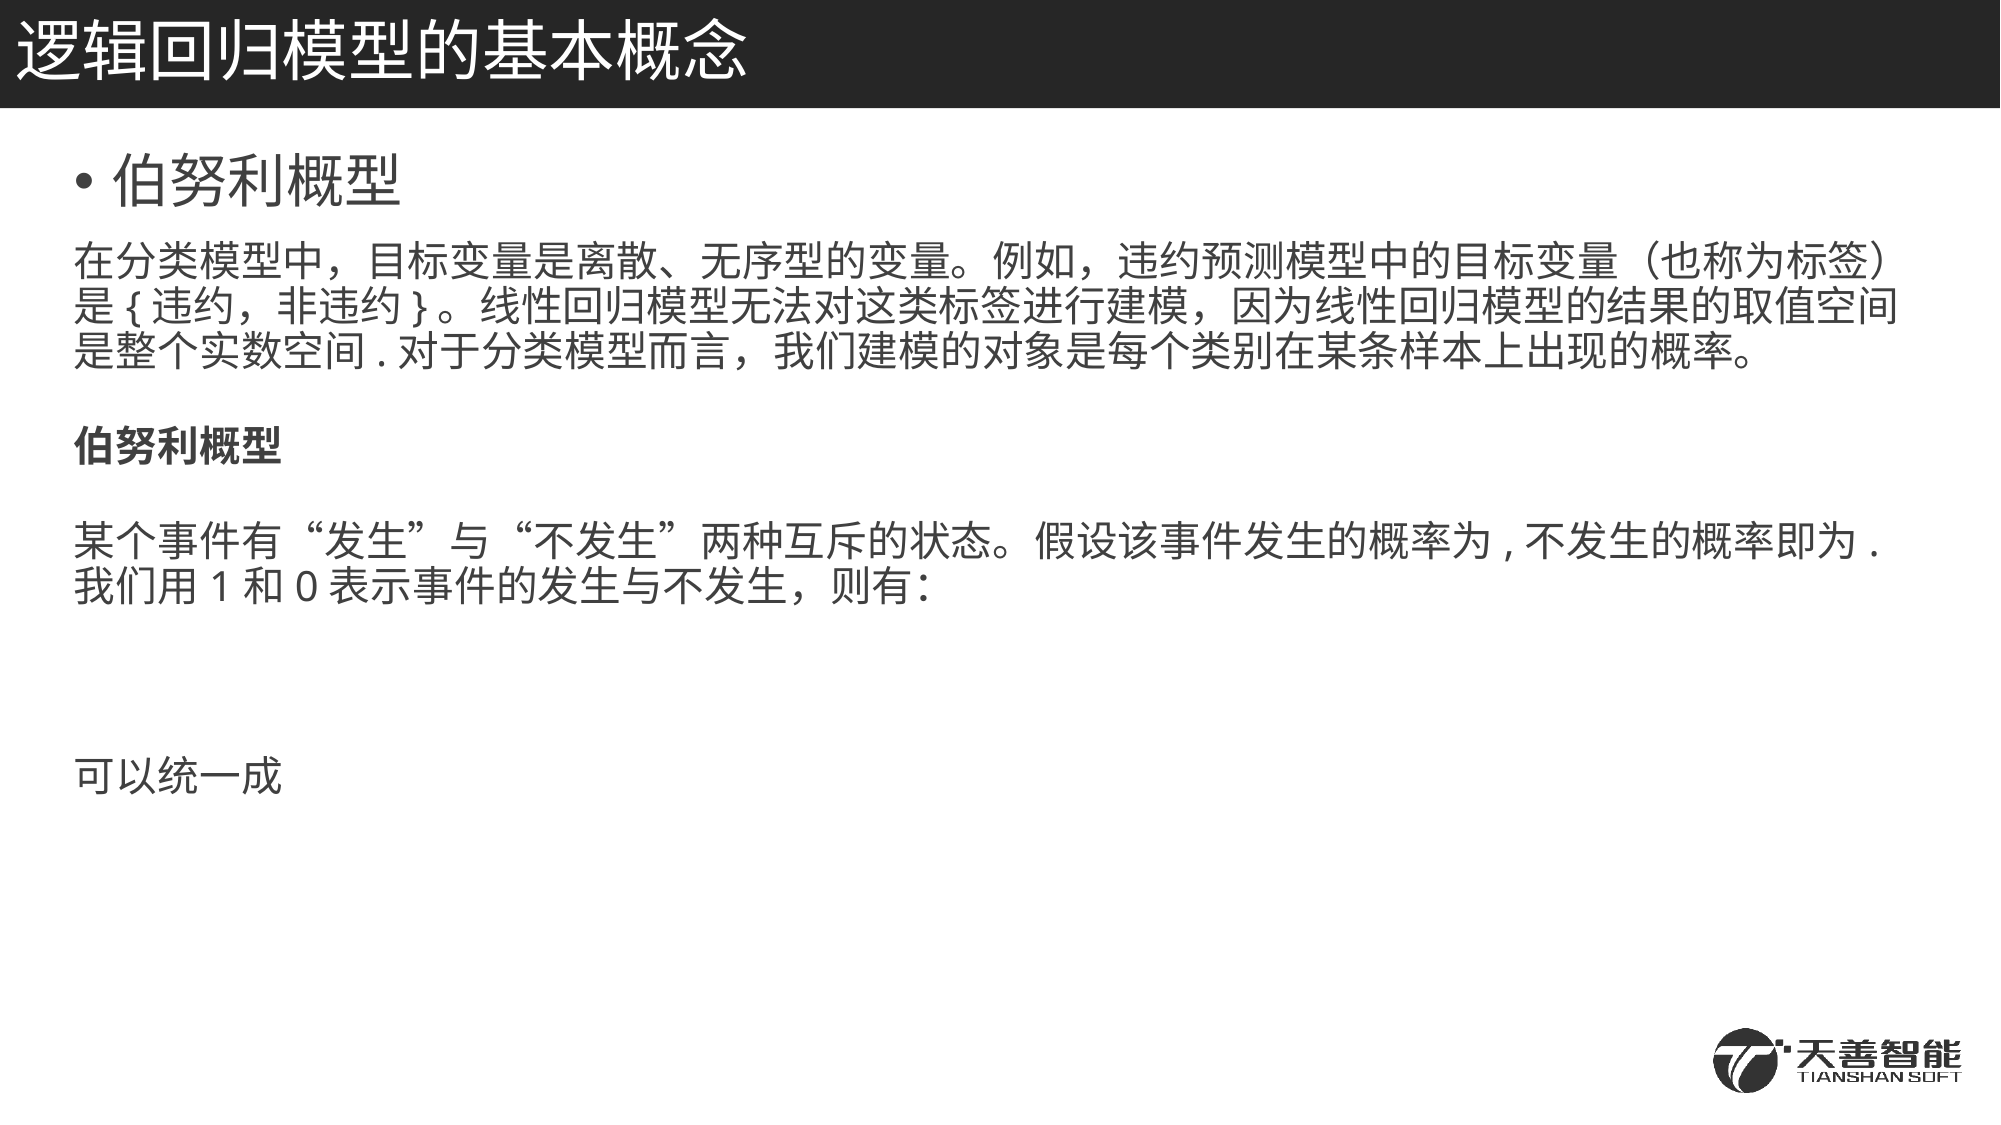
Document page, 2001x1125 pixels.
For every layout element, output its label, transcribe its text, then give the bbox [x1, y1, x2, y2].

title 逻辑回归模型的基本概念 [0, 0, 2000, 109]
picture [1713, 1028, 1962, 1093]
